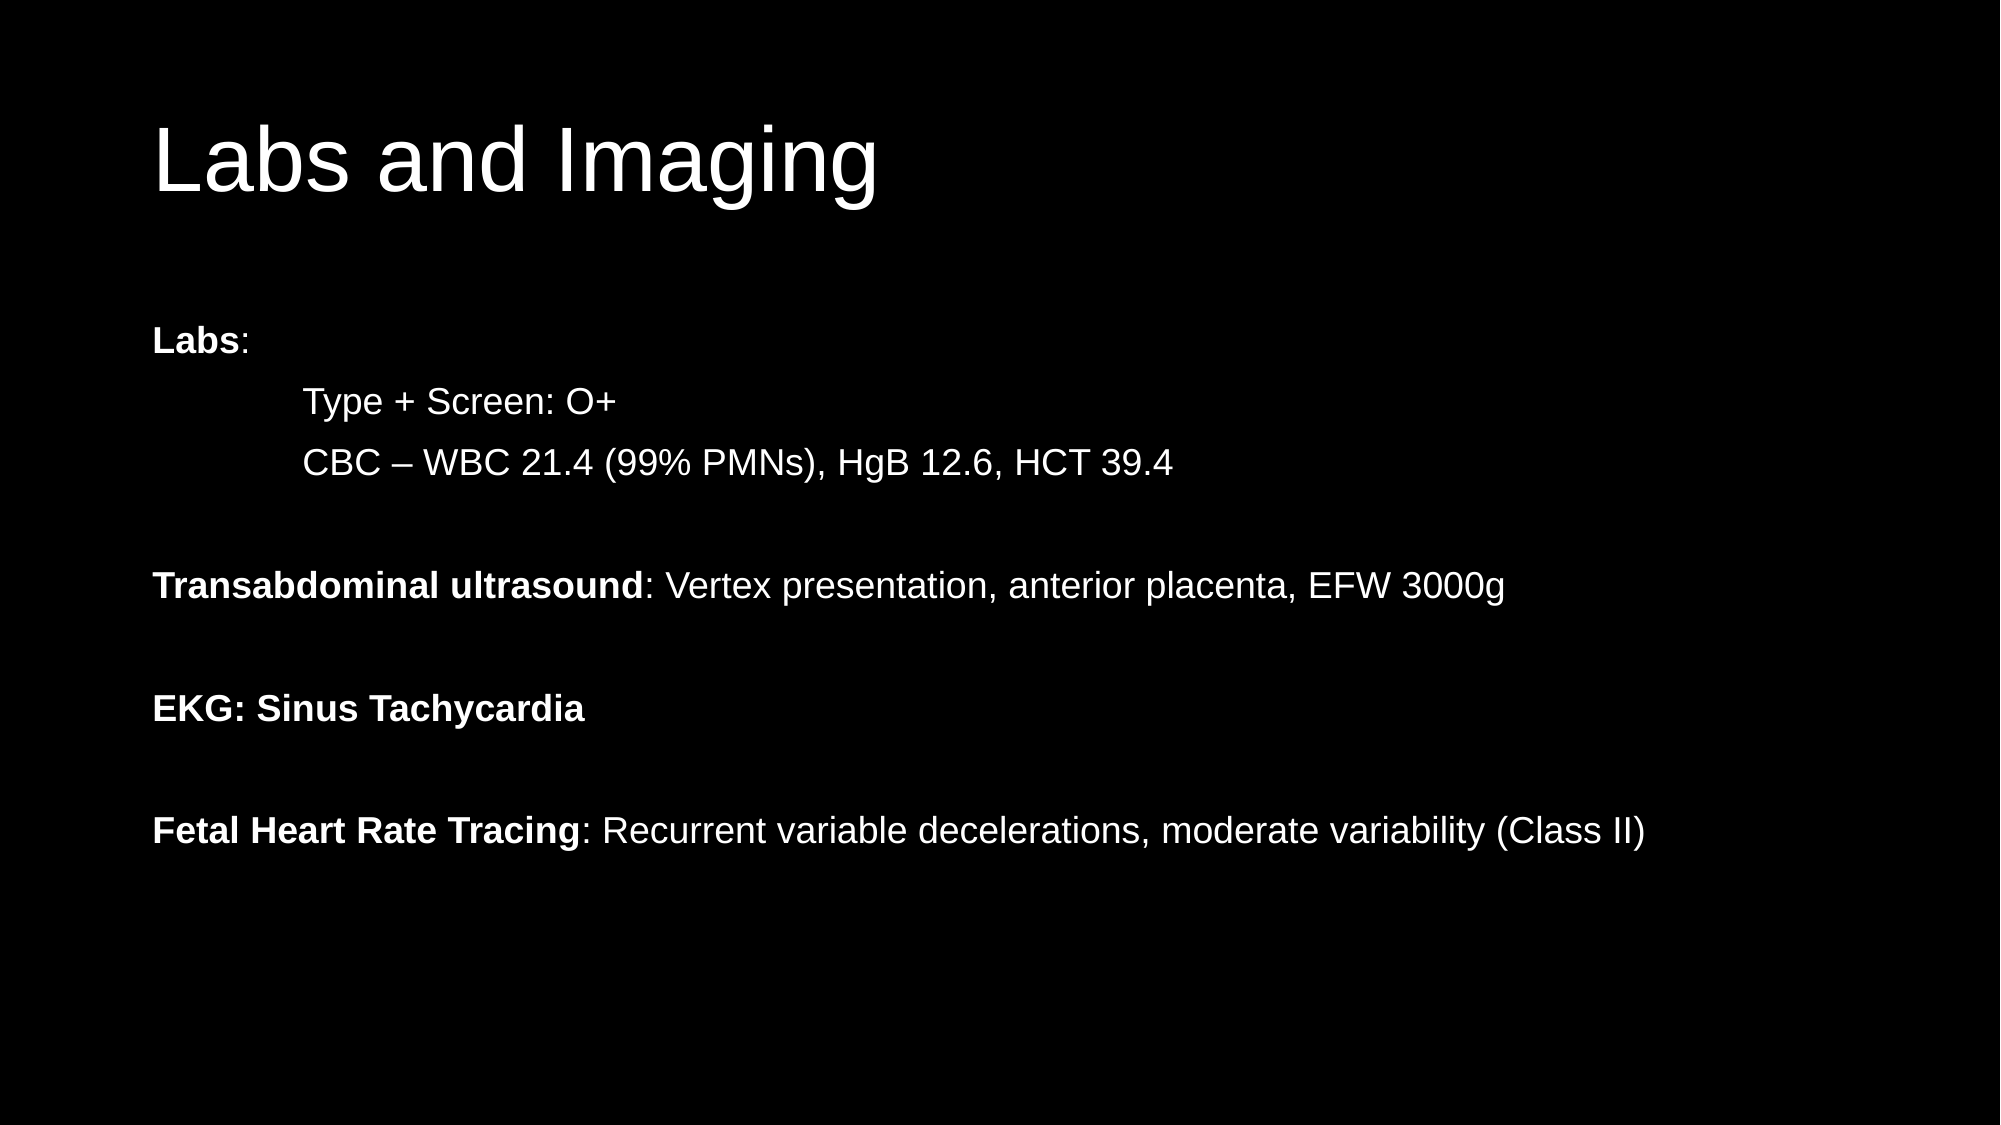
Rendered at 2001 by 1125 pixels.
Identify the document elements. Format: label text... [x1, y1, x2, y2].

title Labs and Imaging [137, 53, 1863, 271]
list Labs: Type + Screen: O+ CBC – WBC 21.4 (99% PMNs), HgB 12.6, HCT 39.4 Transabdominal ultrasound: Vertex presentation, anterior placenta, EFW 3000g EKG: Sinus Tachycardia Fetal Heart Rate Tracing: Recurrent variable decelerations, moderate variability (Class II) [137, 313, 1863, 934]
